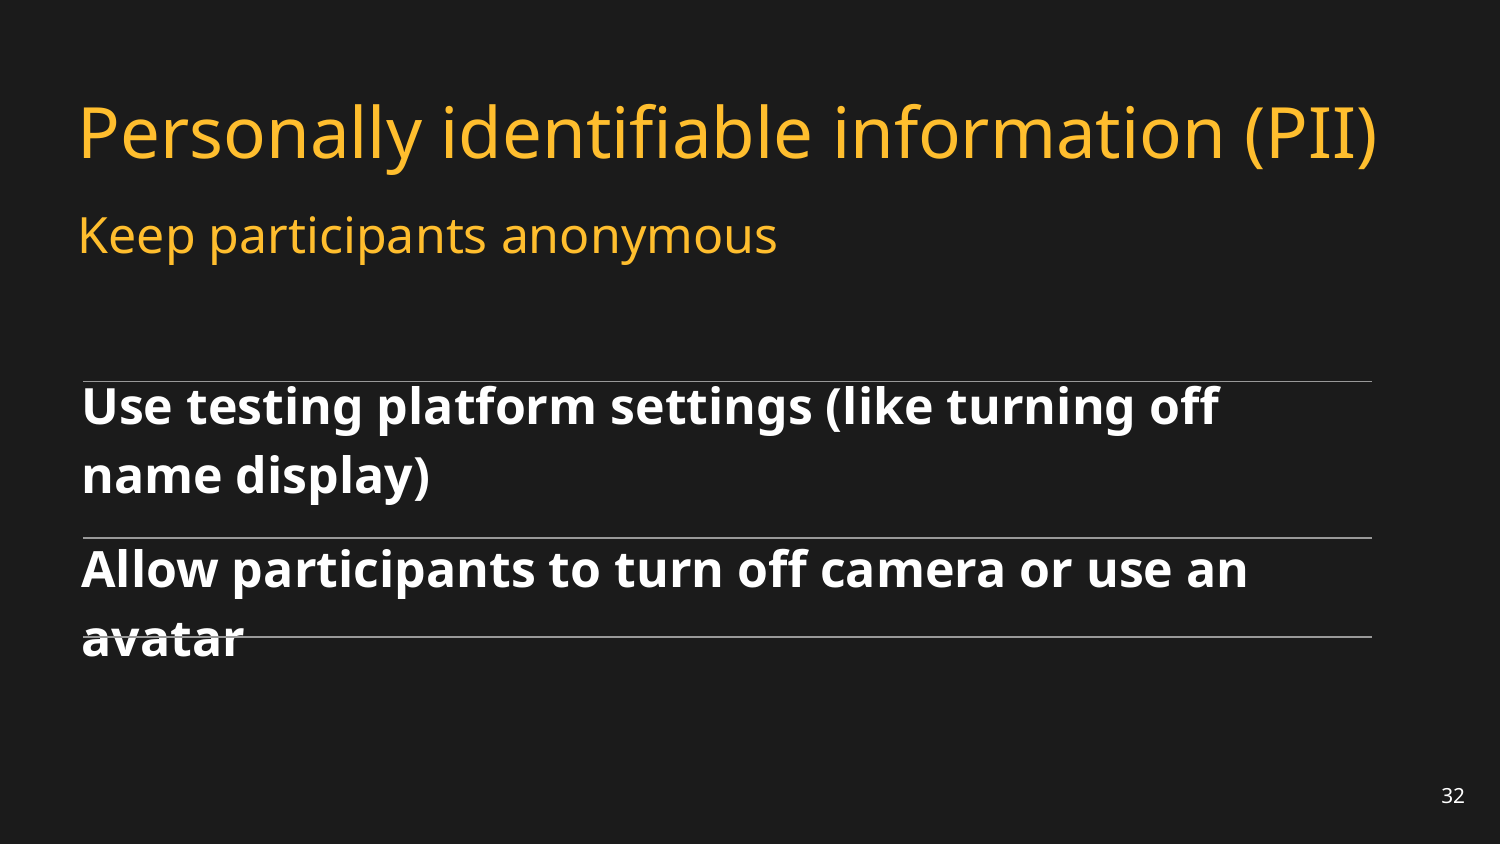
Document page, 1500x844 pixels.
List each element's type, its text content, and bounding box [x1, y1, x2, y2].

title Personally identifiable information (PII) [62, 72, 1461, 167]
slide_number 32 [1389, 764, 1480, 830]
list Keep participants anonymous [62, 179, 1461, 274]
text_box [82, 381, 1373, 638]
list Use testing platform settings (like turning off name display) Allow participants to turn off camera or use an avatar [0, 350, 1404, 727]
